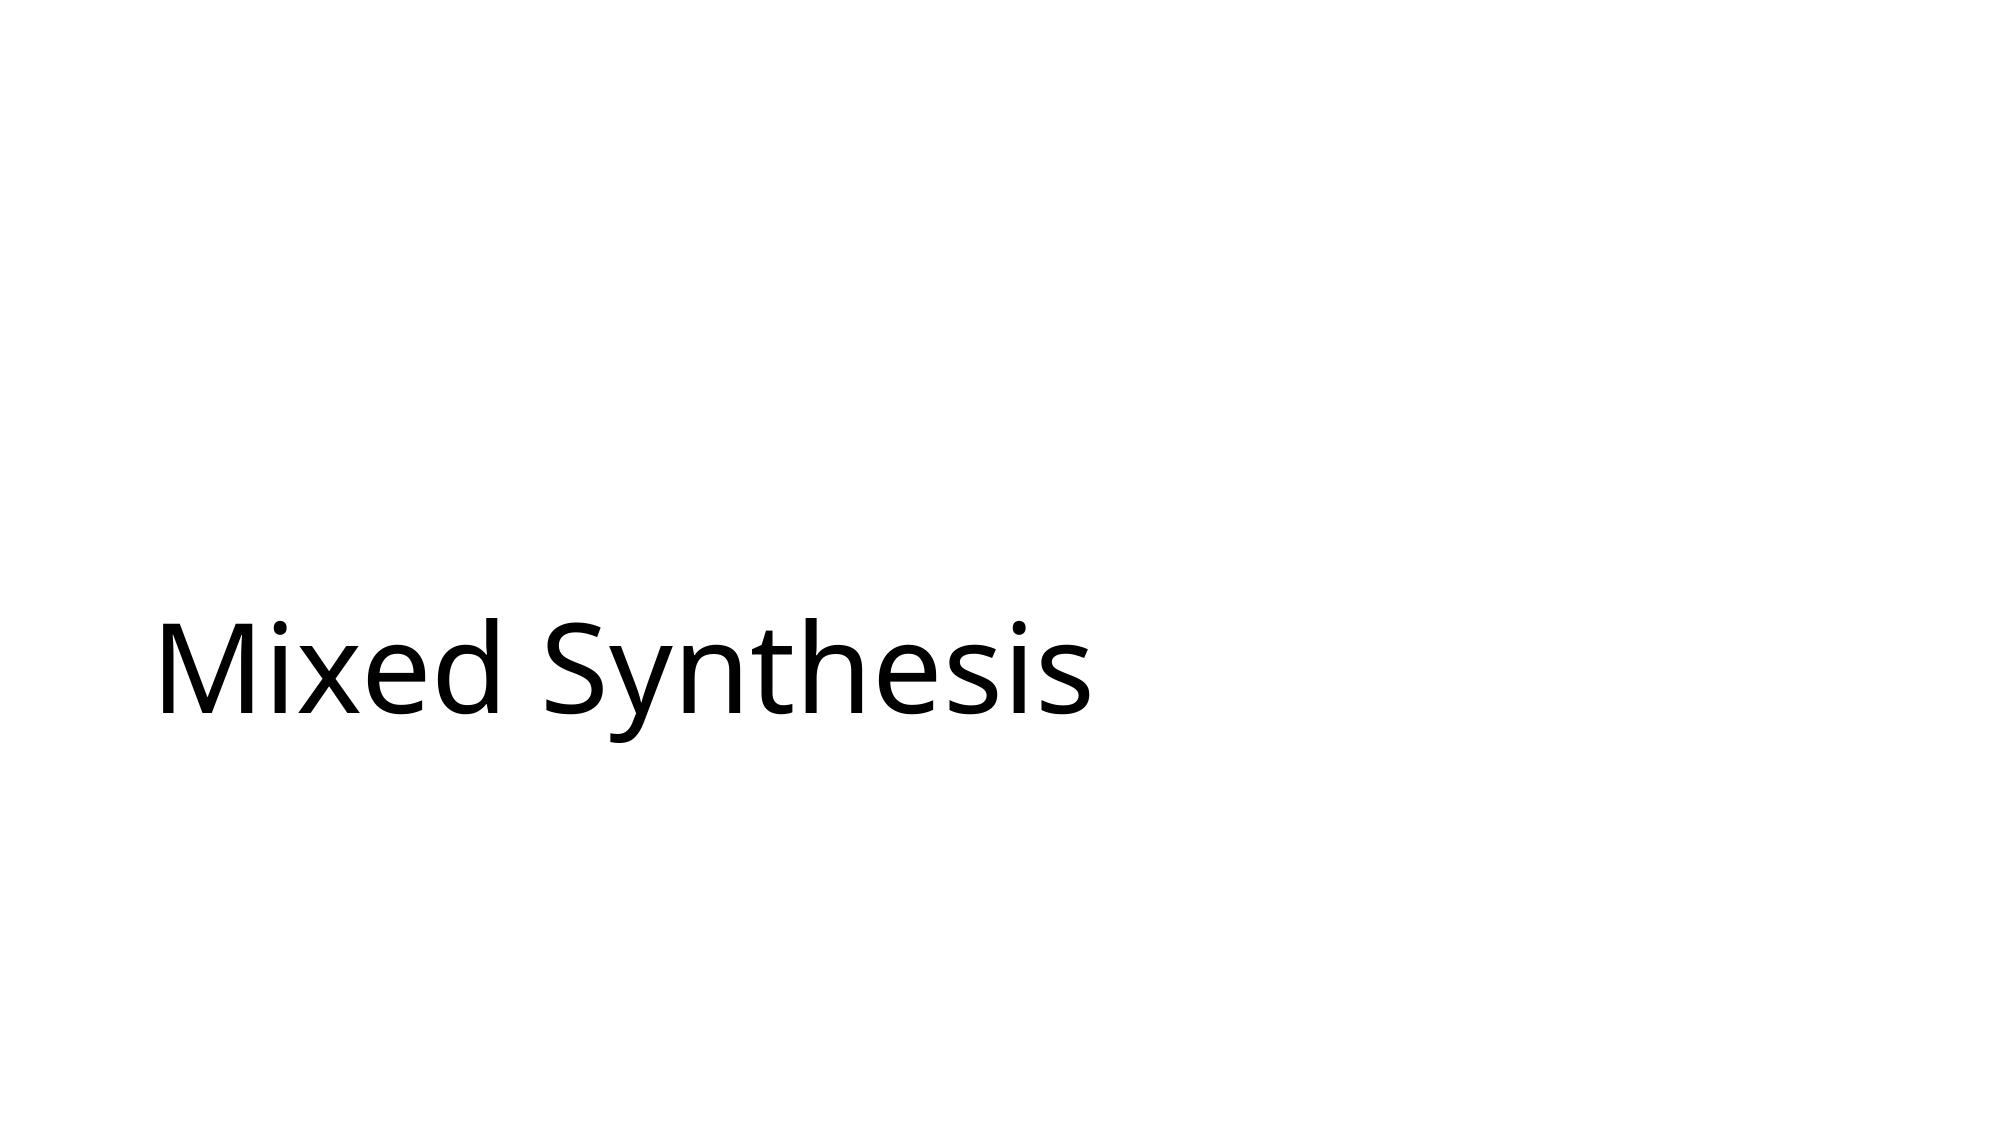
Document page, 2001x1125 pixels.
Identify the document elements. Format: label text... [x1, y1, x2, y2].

title Mixed Synthesis [136, 280, 1862, 749]
